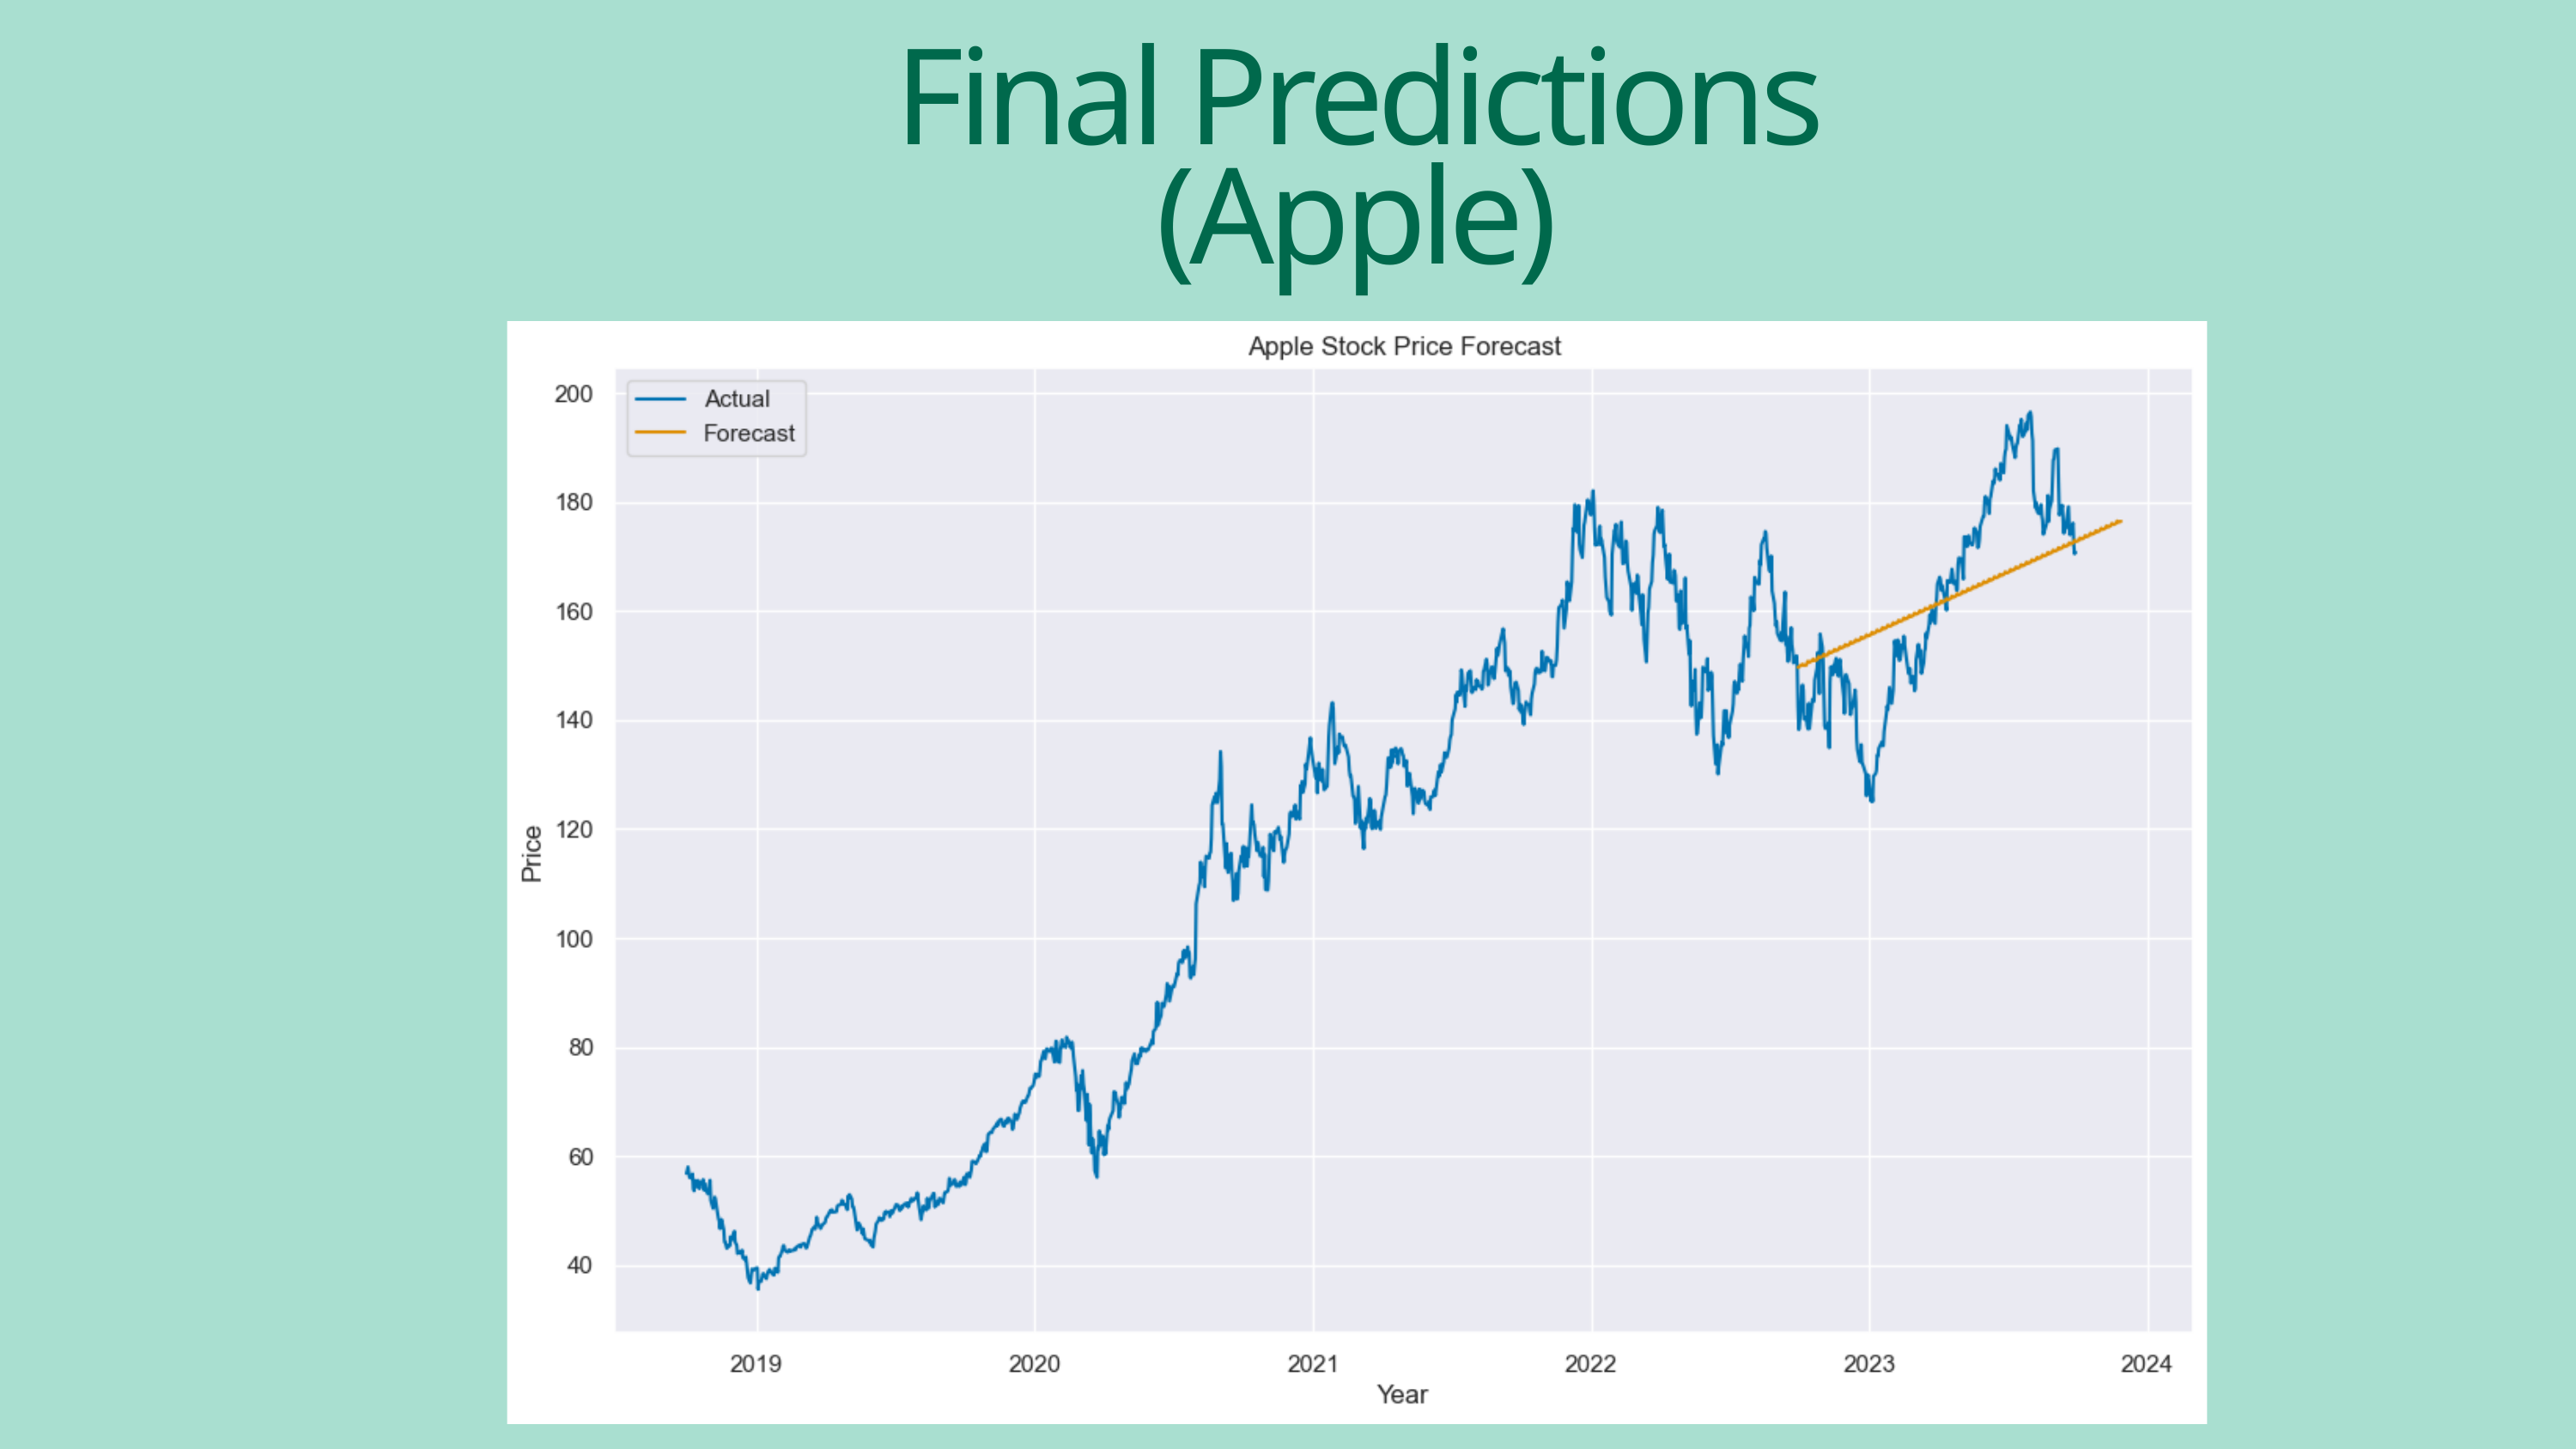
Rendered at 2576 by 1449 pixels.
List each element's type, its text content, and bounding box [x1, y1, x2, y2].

text_box [507, 321, 2208, 1424]
text_box Final Predictions (Apple) [787, 51, 1927, 291]
